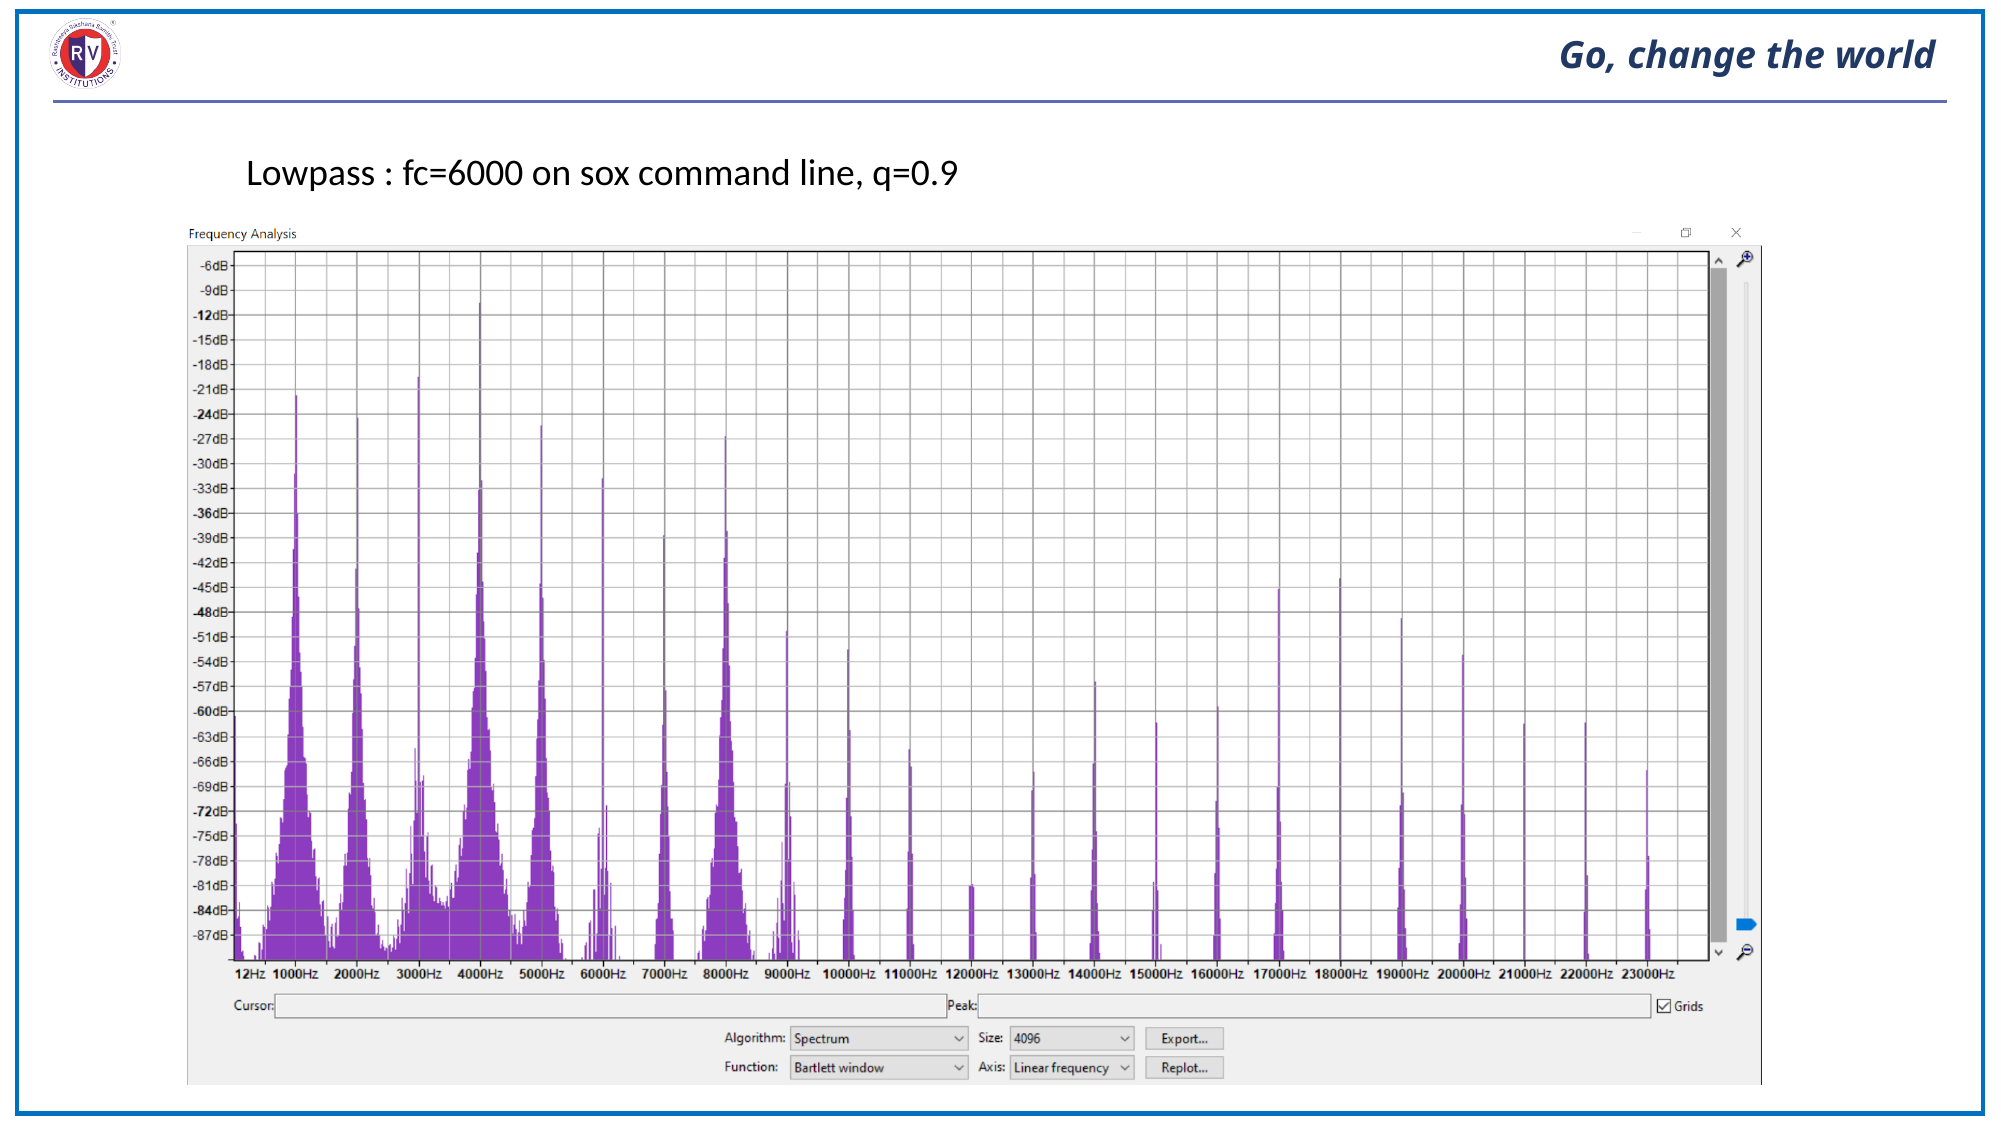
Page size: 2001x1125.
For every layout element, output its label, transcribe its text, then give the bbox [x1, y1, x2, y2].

picture [187, 222, 1762, 1086]
text_box Lowpass : fc=6000 on sox command line, q=0.9 [238, 140, 1634, 201]
picture [49, 18, 121, 89]
